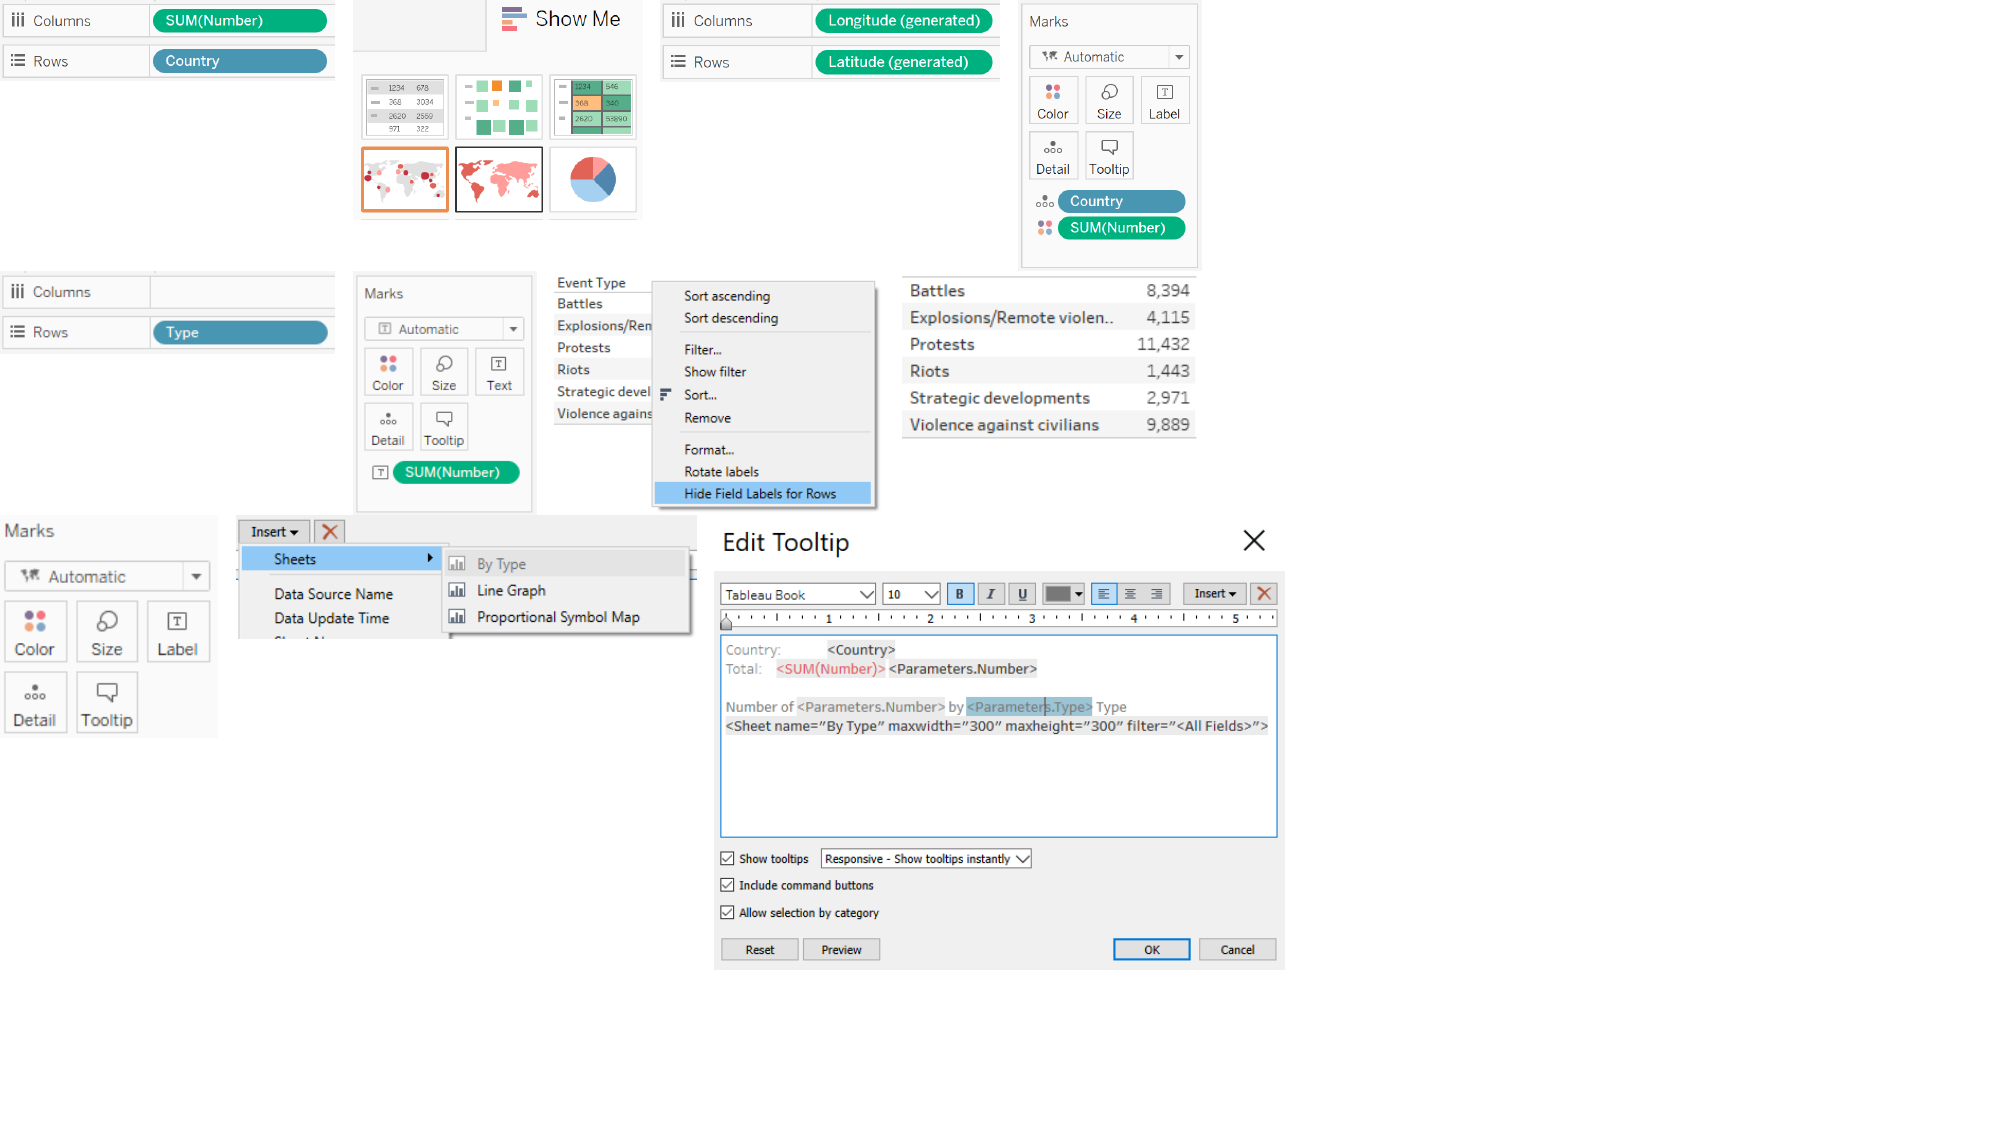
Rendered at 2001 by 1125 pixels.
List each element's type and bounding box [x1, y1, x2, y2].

text_box [0, 0, 1202, 271]
text_box [0, 271, 1202, 515]
text_box [0, 515, 1285, 970]
